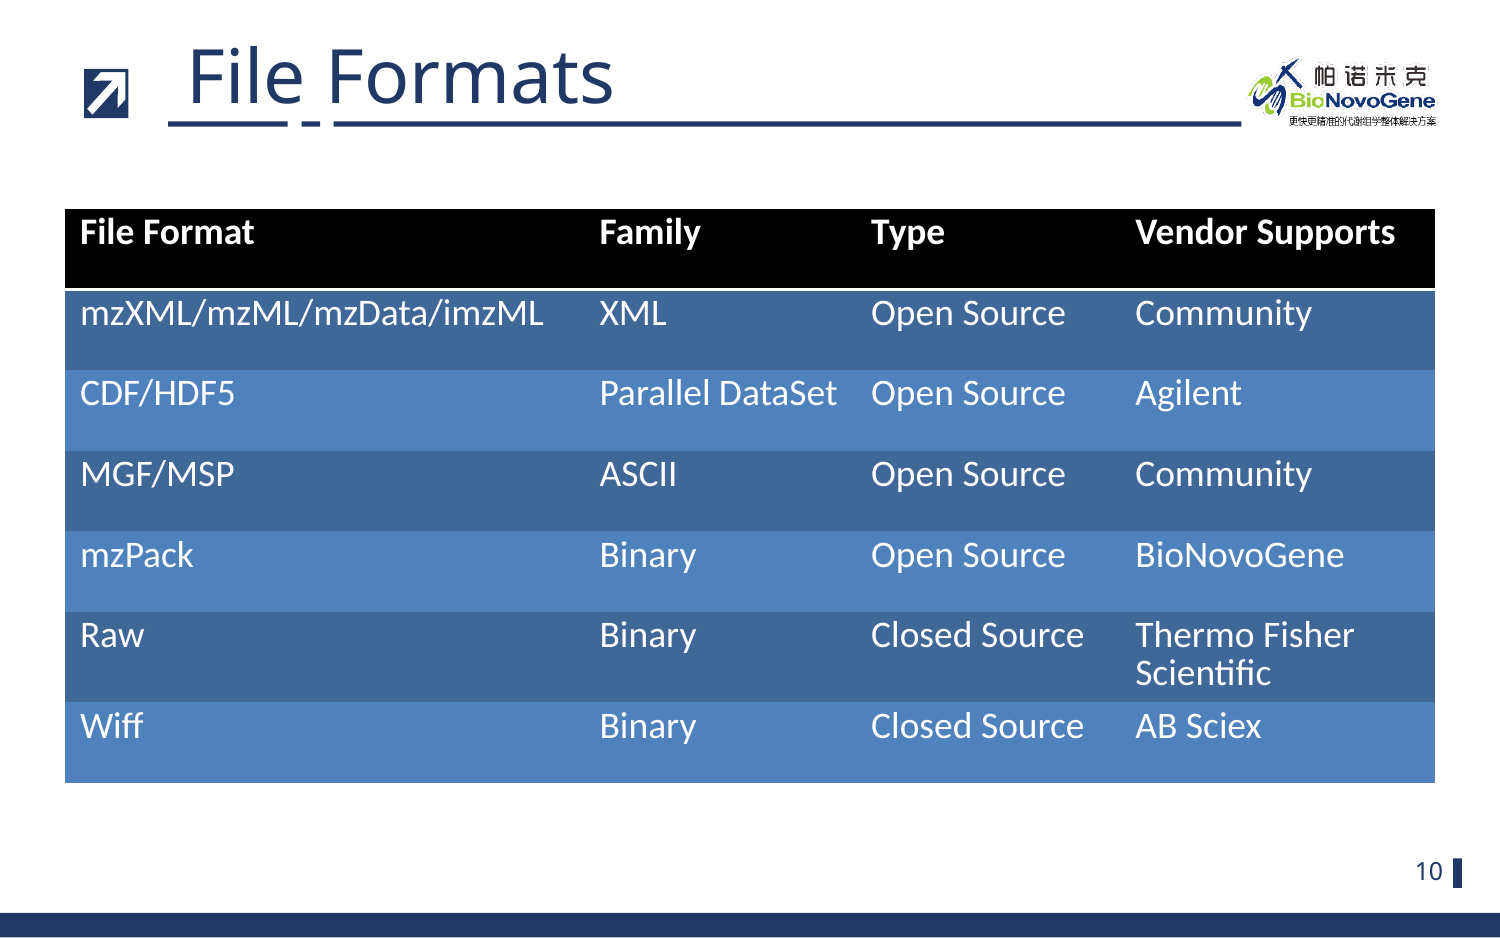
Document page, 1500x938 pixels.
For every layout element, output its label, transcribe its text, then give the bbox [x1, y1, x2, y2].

title File Formats [171, 19, 1058, 127]
table_cell Closed Source [856, 612, 1121, 702]
table_cell Binary [585, 531, 856, 612]
table_cell Binary [585, 612, 856, 702]
table_cell Closed Source [856, 702, 1121, 783]
table_cell Open Source [856, 531, 1121, 612]
table_cell Binary [585, 702, 856, 783]
table_cell AB Sciex [1121, 702, 1435, 783]
table_cell Raw [65, 612, 585, 702]
table_cell ASCII [585, 451, 856, 531]
table_cell BioNovoGene [1121, 531, 1435, 612]
table_cell CDF/HDF5 [65, 370, 585, 451]
table_cell Open Source [856, 291, 1121, 370]
table_cell Agilent [1121, 370, 1435, 451]
table_cell Community [1121, 451, 1435, 531]
table_header Family [585, 209, 856, 288]
table_cell mzXML/mzML/mzData/imzML [65, 291, 585, 370]
table_header File Format [65, 209, 585, 288]
picture [1245, 55, 1444, 132]
table_cell Open Source [856, 451, 1121, 531]
table_cell MGF/MSP [65, 451, 585, 531]
table_cell XML [585, 291, 856, 370]
table_cell Parallel DataSet [585, 370, 856, 451]
table_cell mzPack [65, 531, 585, 612]
table_cell Wiff [65, 702, 585, 783]
table_cell Thermo Fisher Scientific [1121, 612, 1435, 702]
table_header Vendor Supports [1121, 209, 1435, 288]
table_header Type [856, 209, 1121, 288]
table_cell Open Source [856, 370, 1121, 451]
table_cell Community [1121, 291, 1435, 370]
